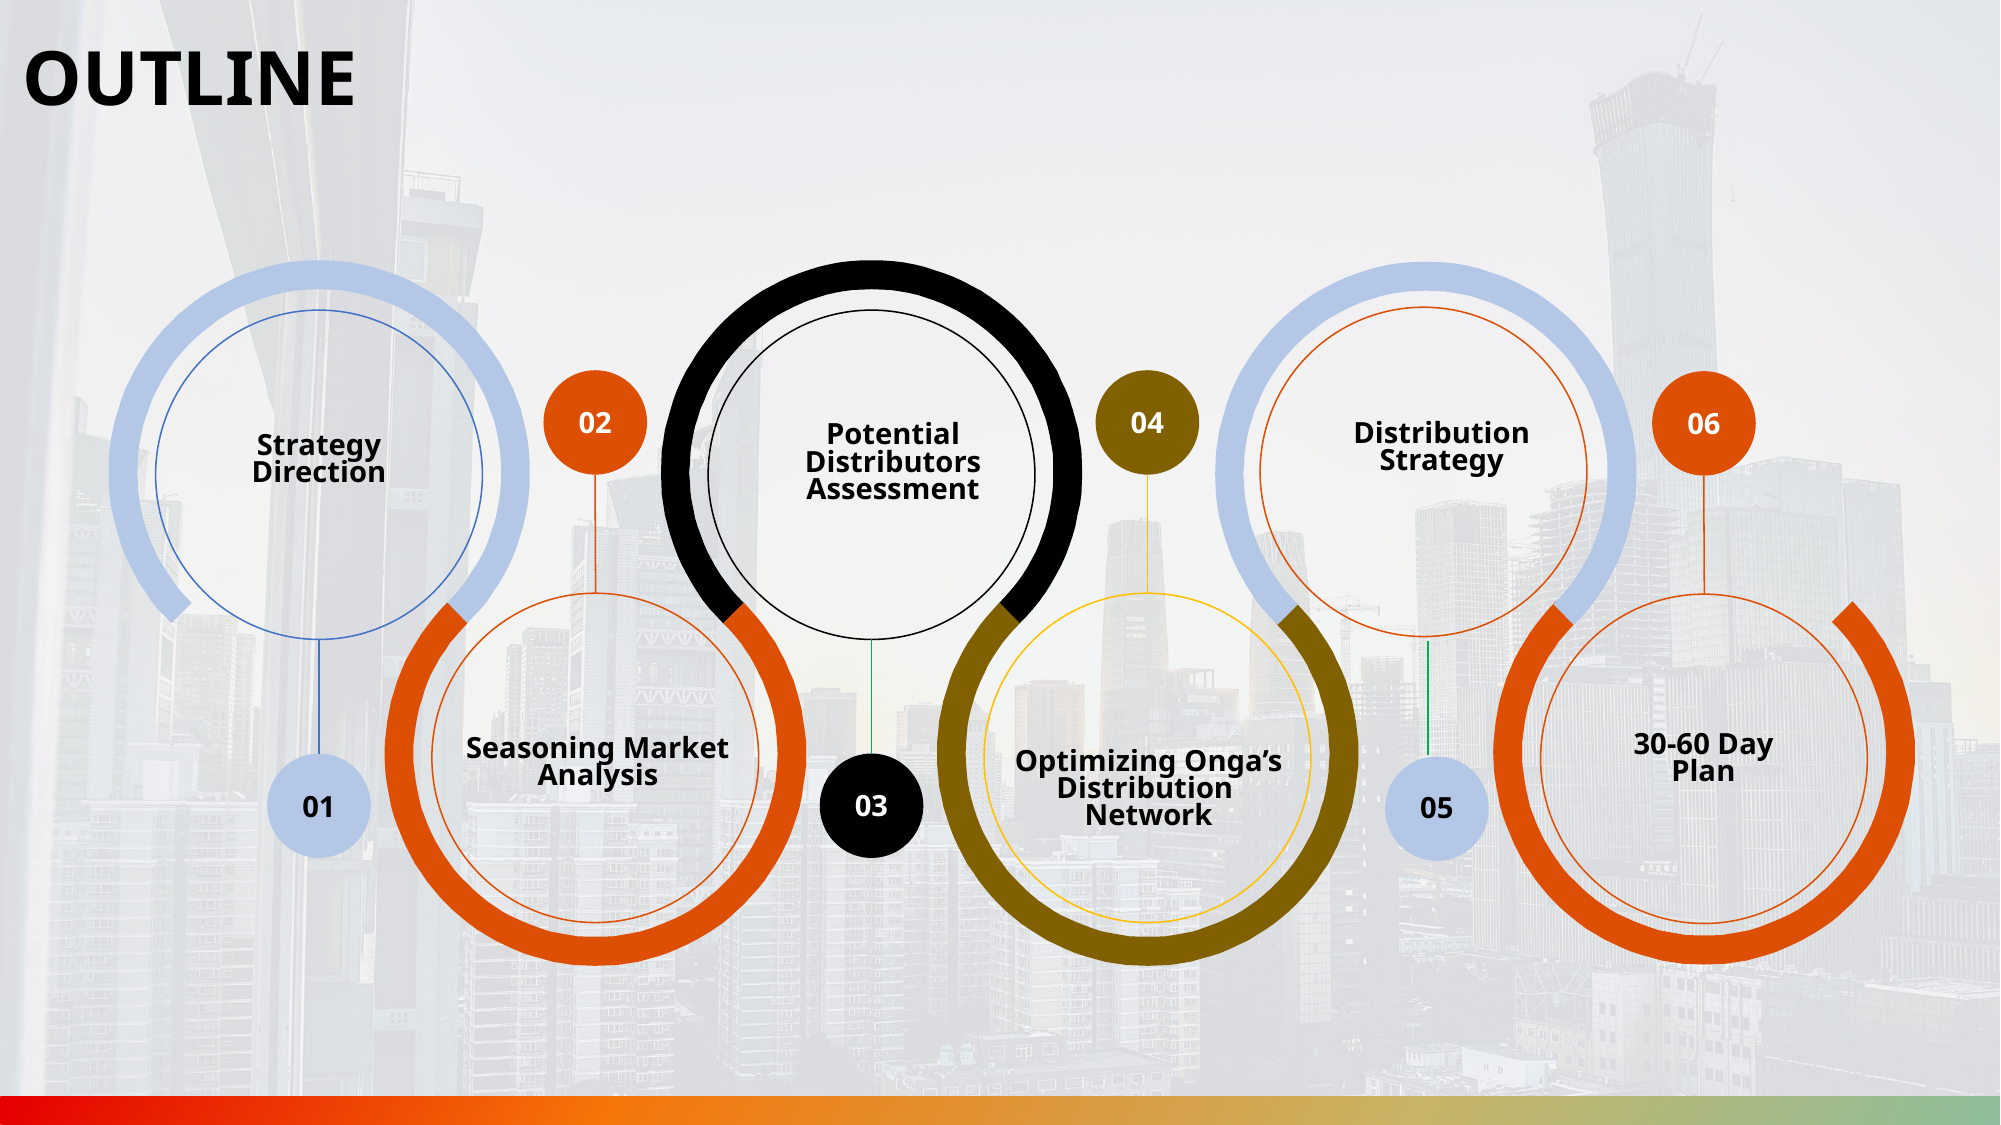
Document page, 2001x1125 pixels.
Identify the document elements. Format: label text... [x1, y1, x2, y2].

text_box [0, 0, 2000, 1096]
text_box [108, 260, 1915, 966]
text_box OUTLINE [7, 23, 373, 128]
picture [0, 1096, 2000, 1125]
